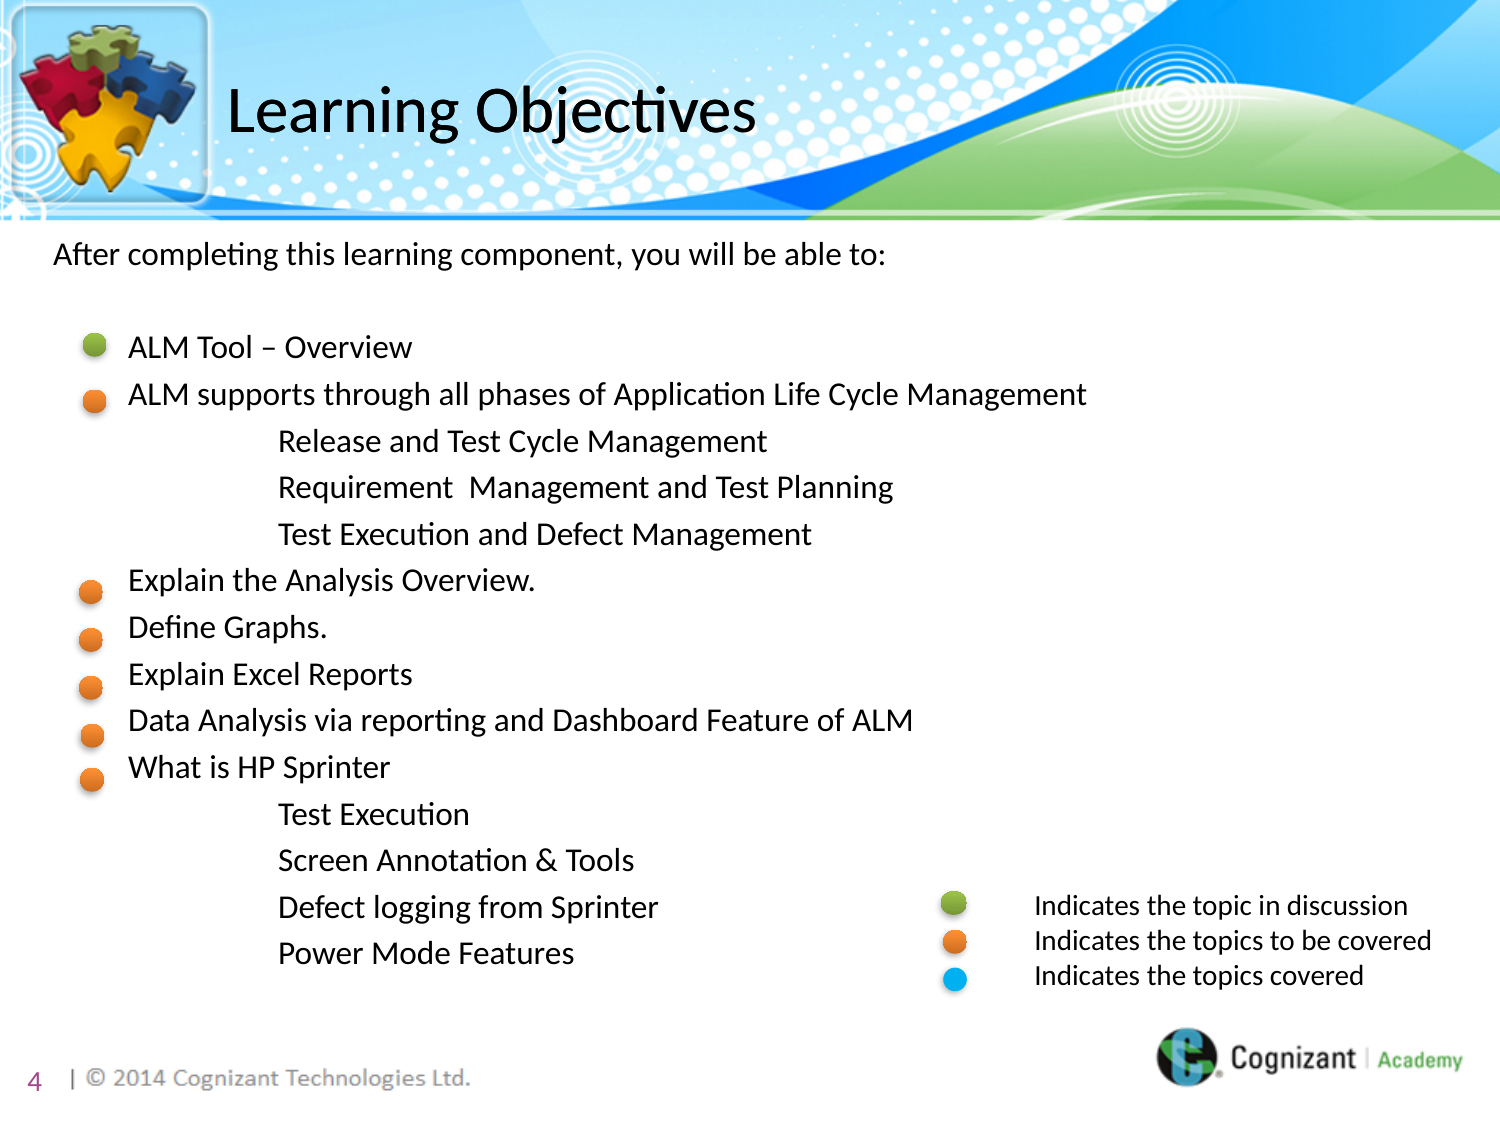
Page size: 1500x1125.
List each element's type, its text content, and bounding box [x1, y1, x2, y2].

text_box [79, 580, 103, 605]
text_box Learning Objectives [212, 12, 1500, 200]
text_box [79, 628, 103, 652]
text_box [82, 389, 107, 414]
text_box [80, 724, 105, 748]
text_box [82, 333, 107, 357]
text_box [943, 930, 967, 954]
text_box Indicates the topic in discussion Indicates the topics to be covered Indicates the topics covered [1019, 878, 1448, 999]
text_box [80, 768, 104, 792]
slide_number 4 [12, 1054, 88, 1100]
picture [0, 0, 1500, 1125]
list After completing this learning component, you will be able to: ALM Tool – Overview ALM supports through all phases of Application Life Cycle Management Release and Test Cycle Management Requirement Management and Test Planning Test Execution and Defect Management Explain the Analysis Overview. Define Graphs. Explain Excel Reports Data Analysis via reporting and Dashboard Feature of ALM What is HP Sprinter Test Execution Screen Annotation & Tools Defect logging from Sprinter Power Mode Features [37, 224, 1451, 1013]
text_box [79, 676, 103, 700]
text_box [943, 967, 967, 992]
text_box [940, 891, 967, 915]
